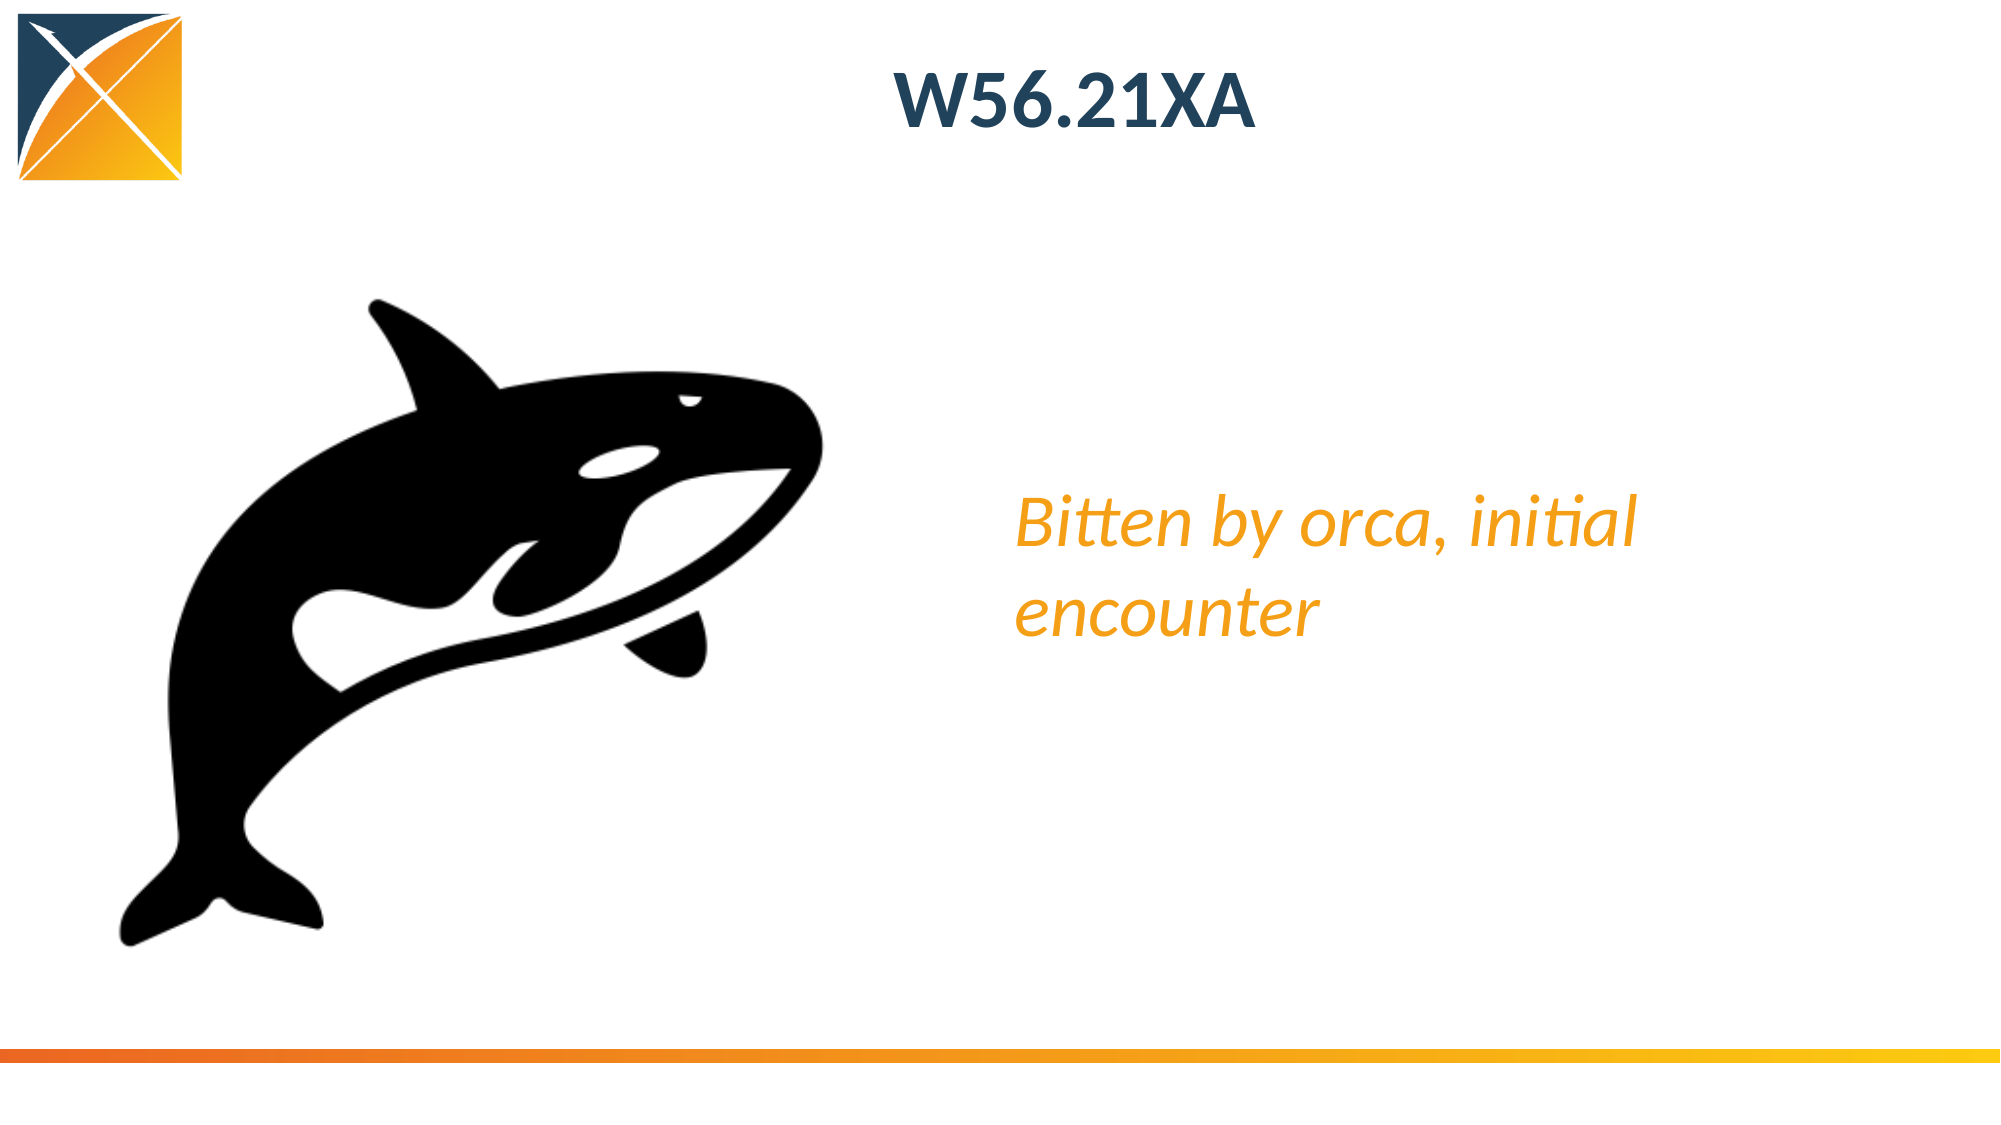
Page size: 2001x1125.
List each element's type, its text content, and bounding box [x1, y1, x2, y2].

picture [98, 251, 846, 999]
text_box Bitten by orca, initial encounter [999, 463, 1751, 659]
title W56.21XA [249, 24, 1900, 163]
picture [0, 0, 206, 200]
